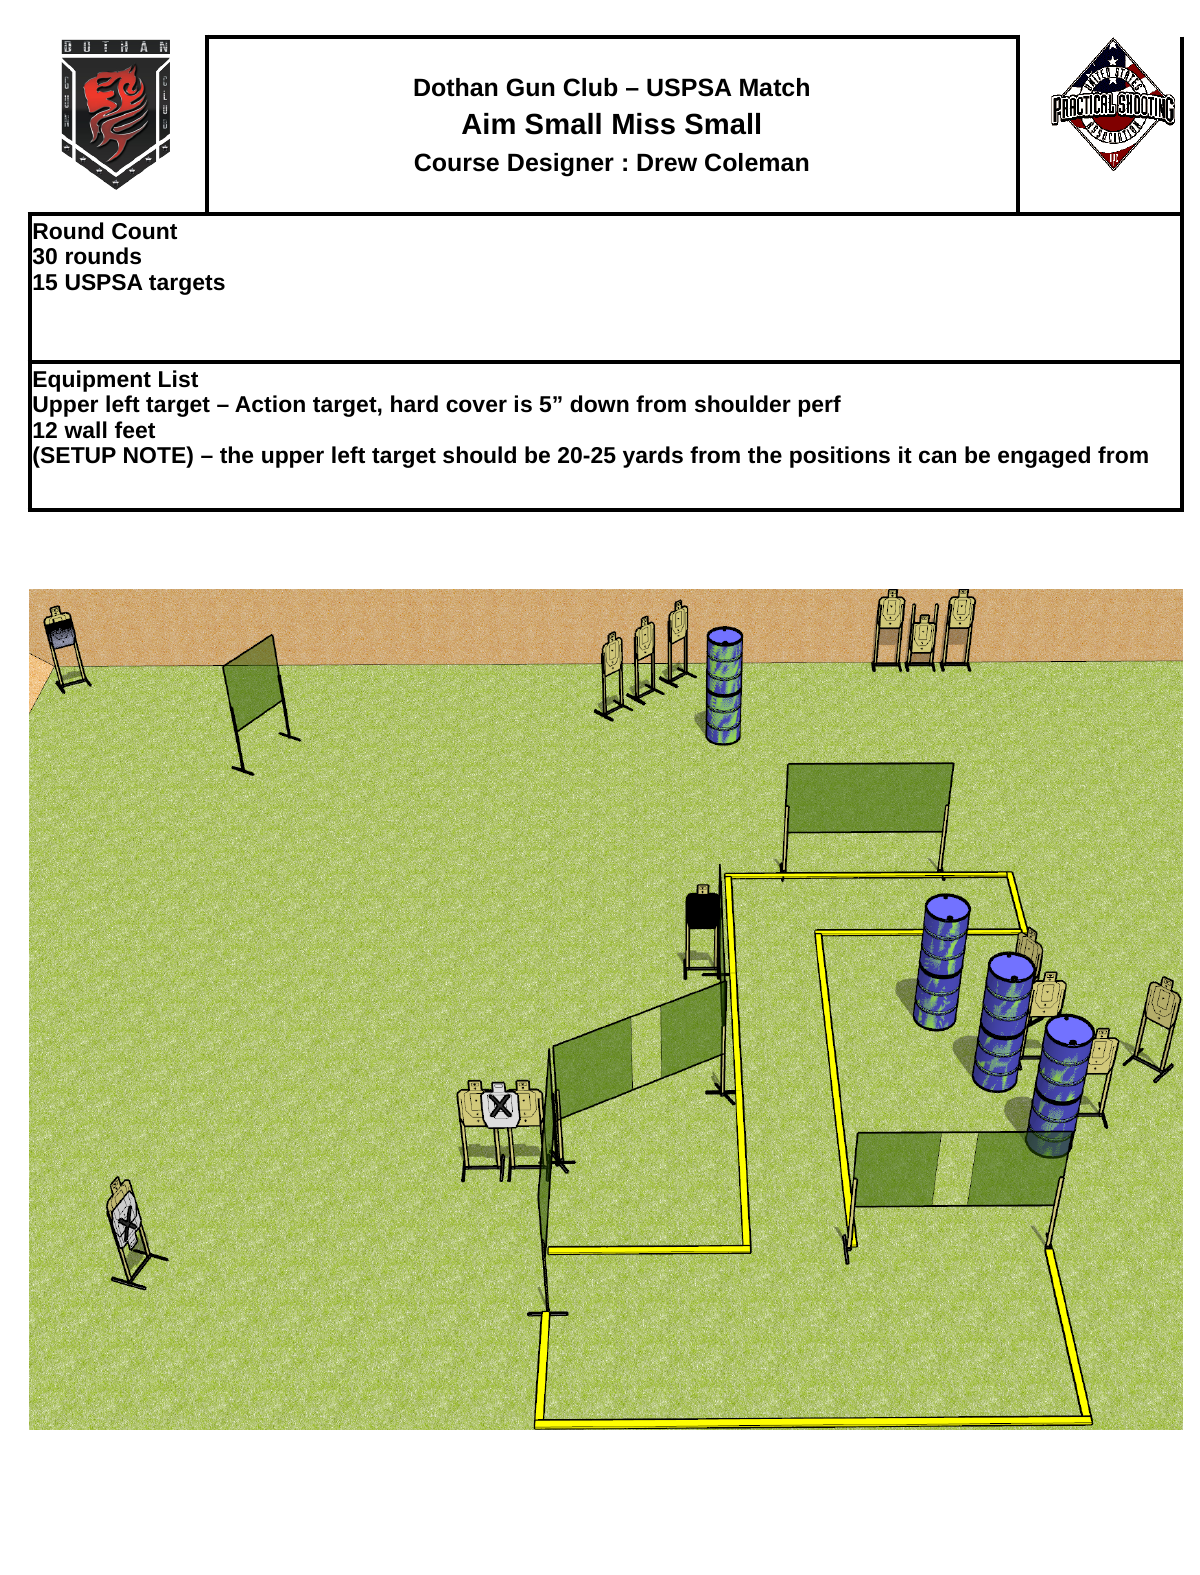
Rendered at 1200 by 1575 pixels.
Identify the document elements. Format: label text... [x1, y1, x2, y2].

picture [58, 36, 173, 193]
table_header [30, 37, 205, 212]
picture [29, 589, 1183, 1430]
table_header [1020, 37, 1180, 212]
picture [1044, 36, 1183, 175]
table_cell Equipment List Upper left target – Action target, hard cover is 5” down from shoulder perf 12 wall feet (SETUP NOTE) – the upper left target should be 20-25 yards from the positions it can be engaged from [32, 364, 1180, 508]
table_header Dothan Gun Club – USPSA Match Aim Small Miss Small Course Designer : Drew Coleman [209, 39, 1016, 212]
table_cell Round Count 30 rounds 15 USPSA targets [32, 216, 1180, 360]
